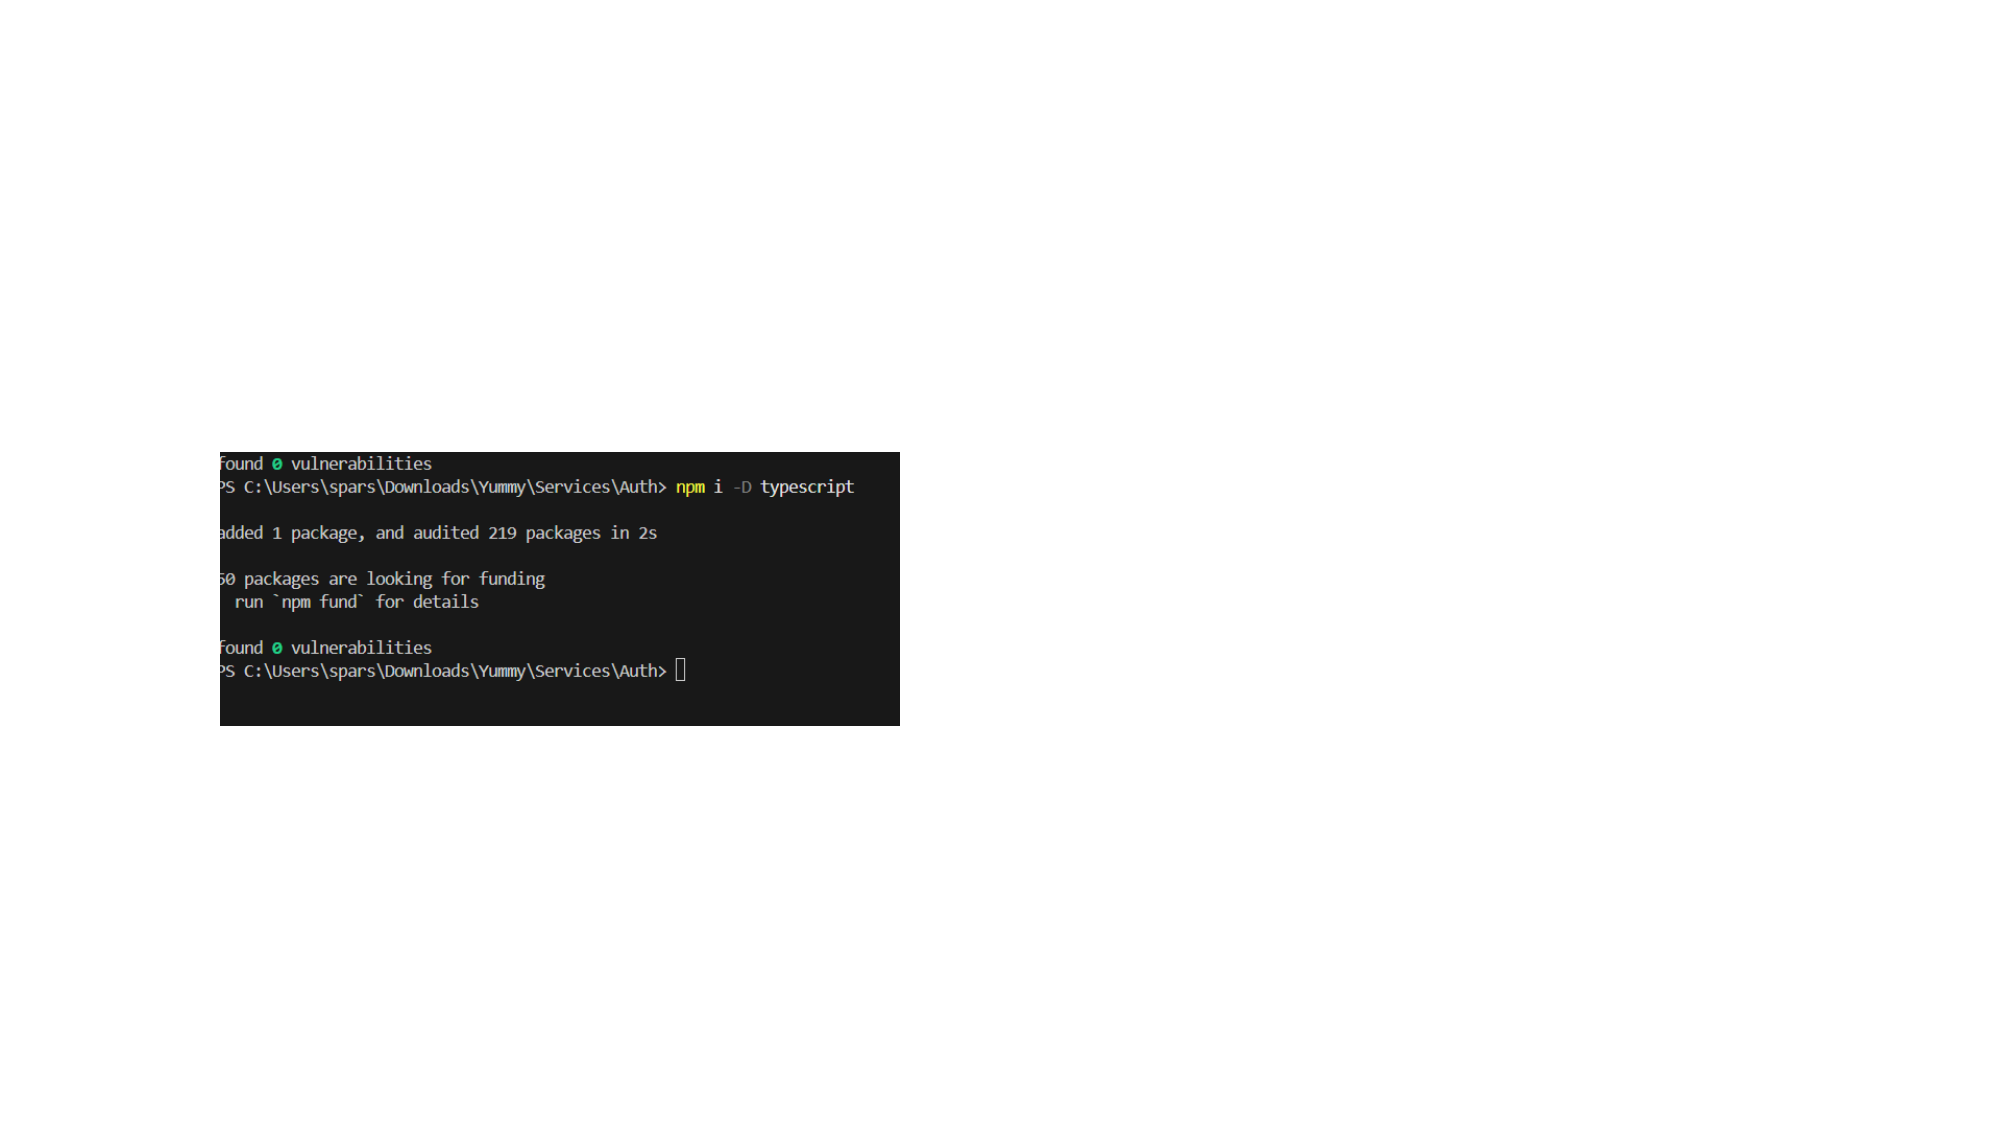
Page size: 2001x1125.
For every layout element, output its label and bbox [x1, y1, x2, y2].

list [220, 452, 901, 727]
